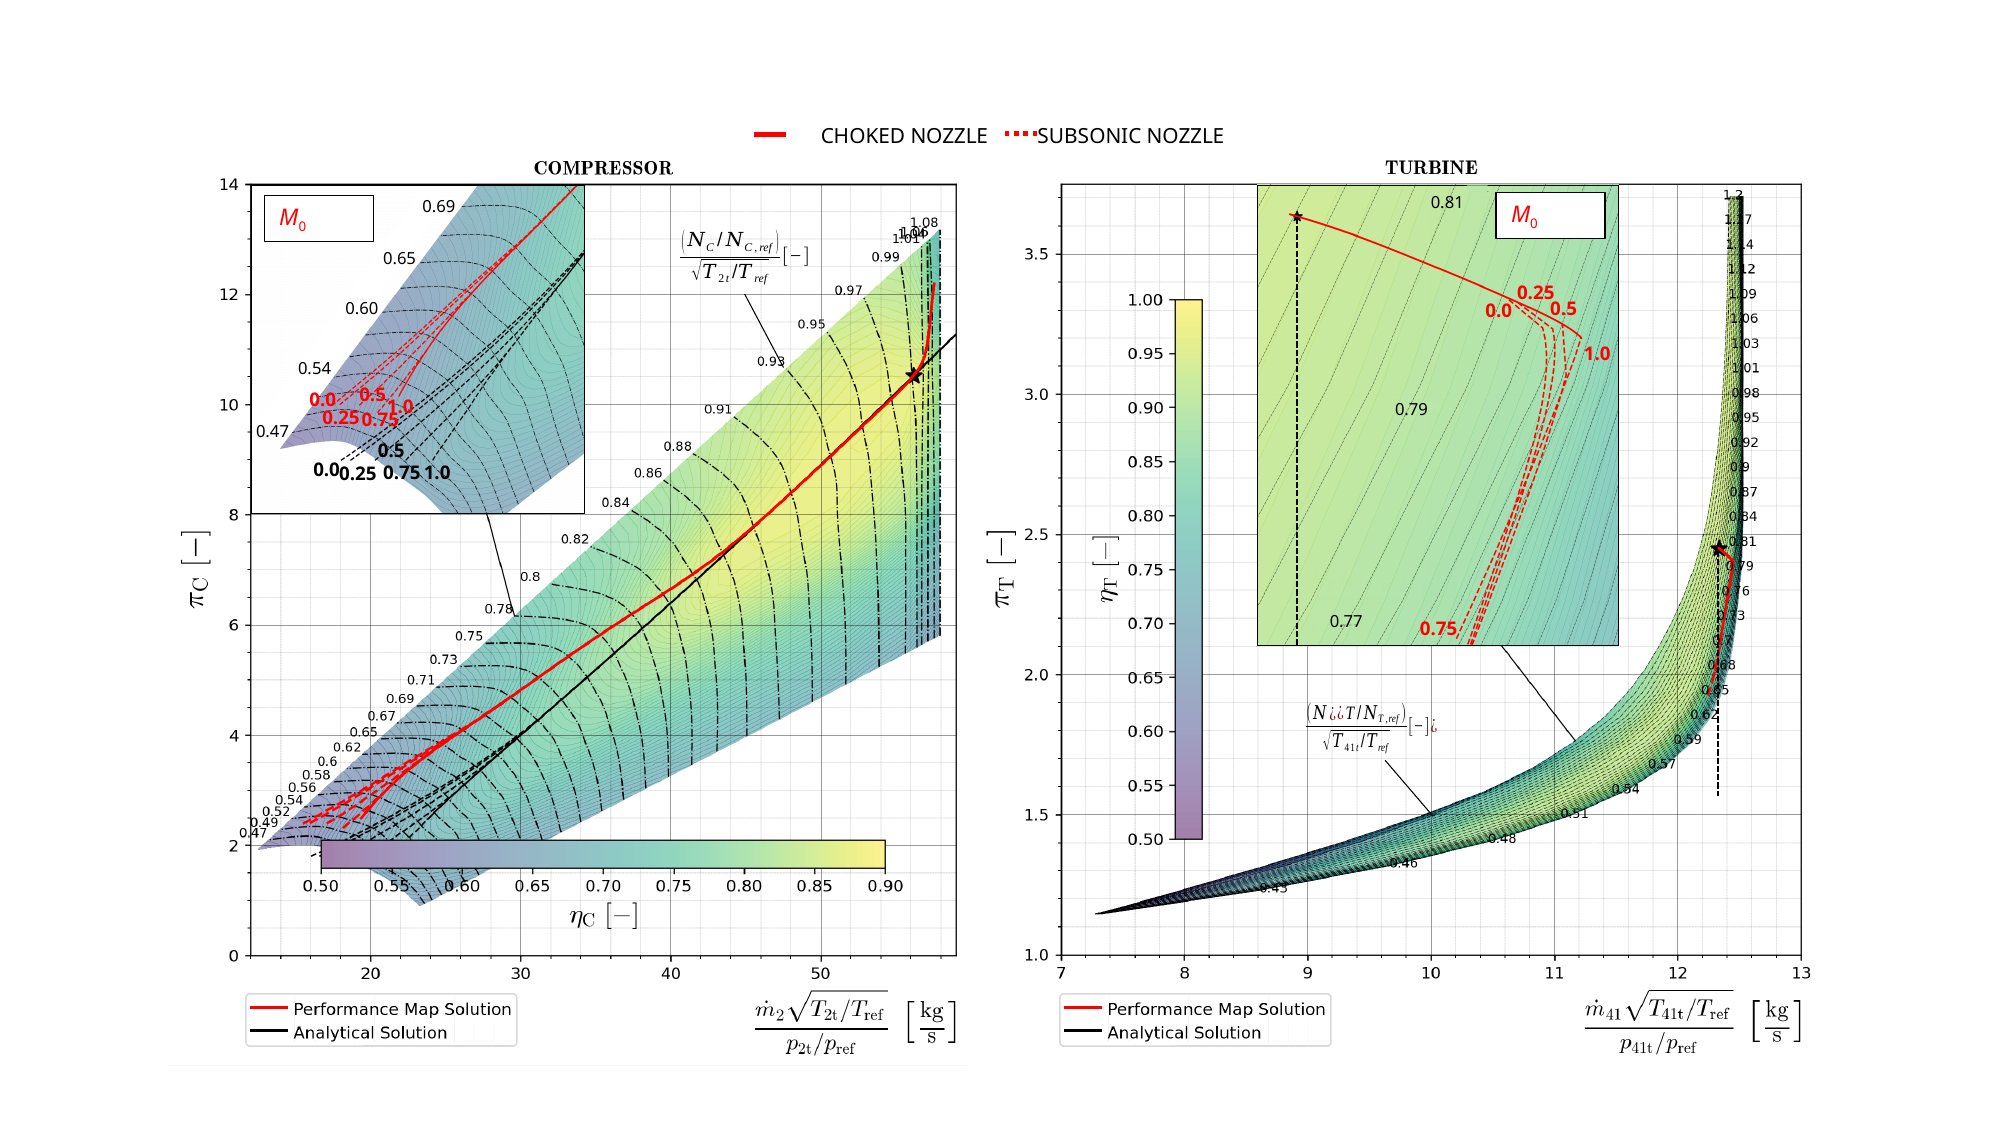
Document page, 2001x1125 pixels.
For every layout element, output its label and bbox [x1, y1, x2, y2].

text_box [167, 114, 2000, 1067]
